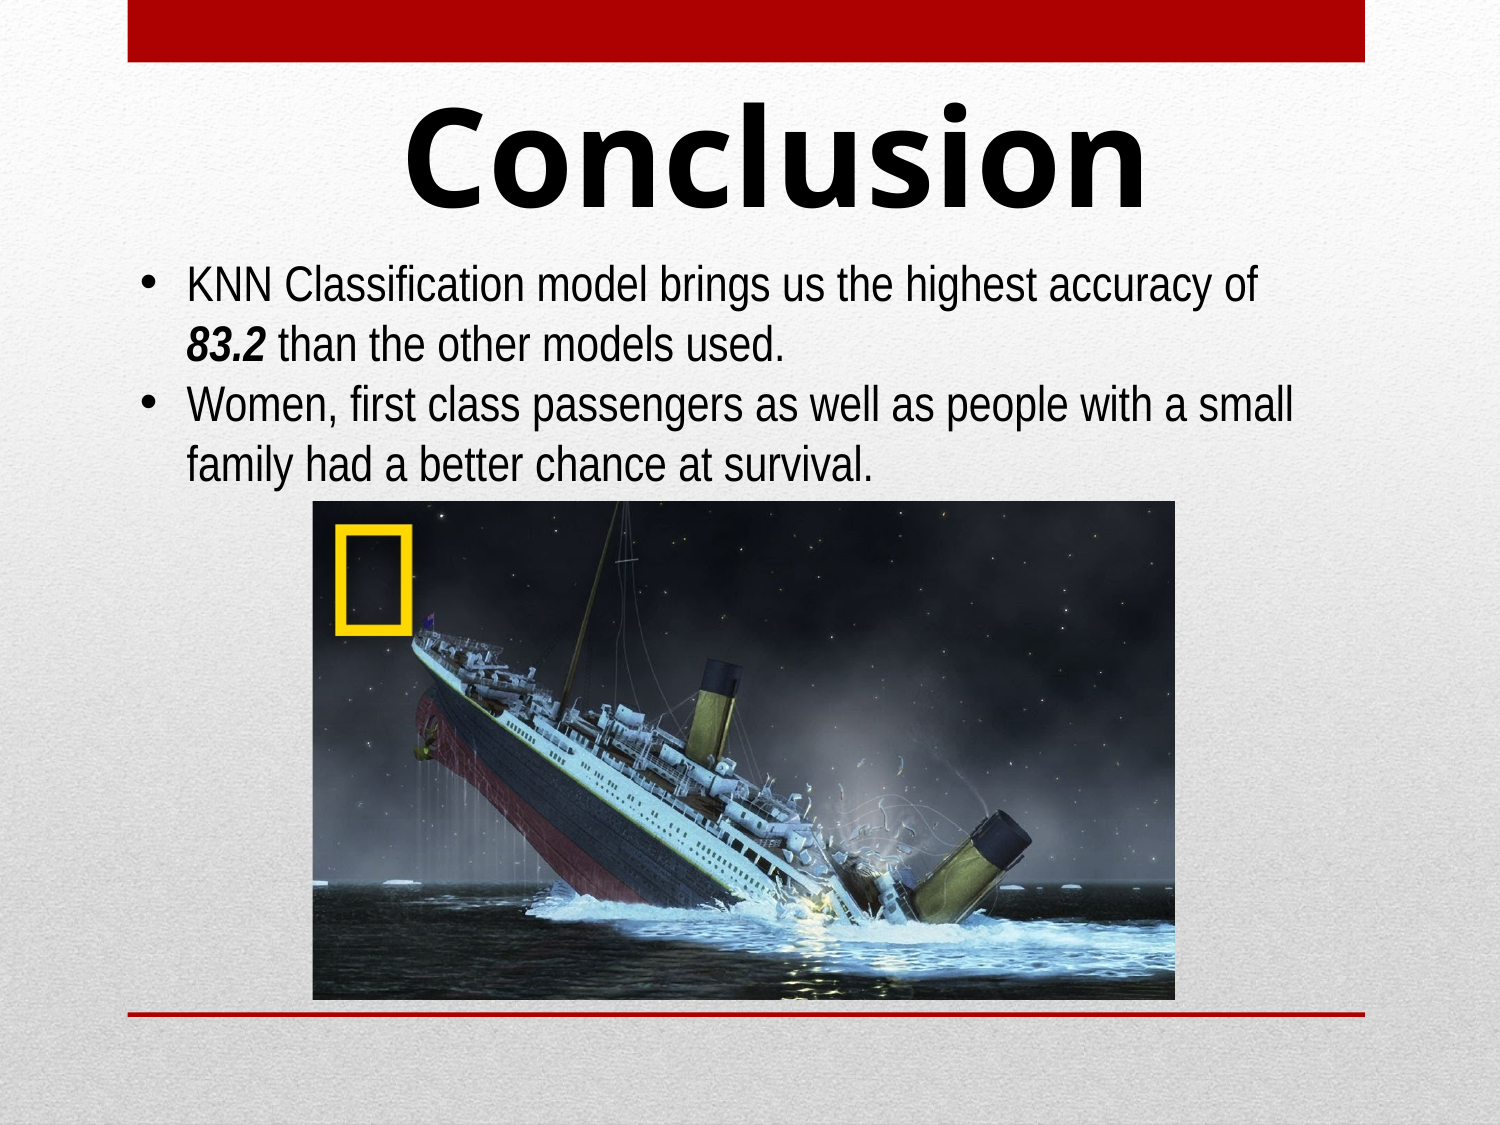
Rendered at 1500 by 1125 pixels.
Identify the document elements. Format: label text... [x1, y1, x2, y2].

text_box KNN Classification model brings us the highest accuracy of 83.2 than the other models used. Women, first class passengers as well as people with a small family had a better chance at survival. [125, 244, 1363, 499]
picture [311, 500, 1176, 1001]
text_box Conclusion [385, 62, 1167, 243]
